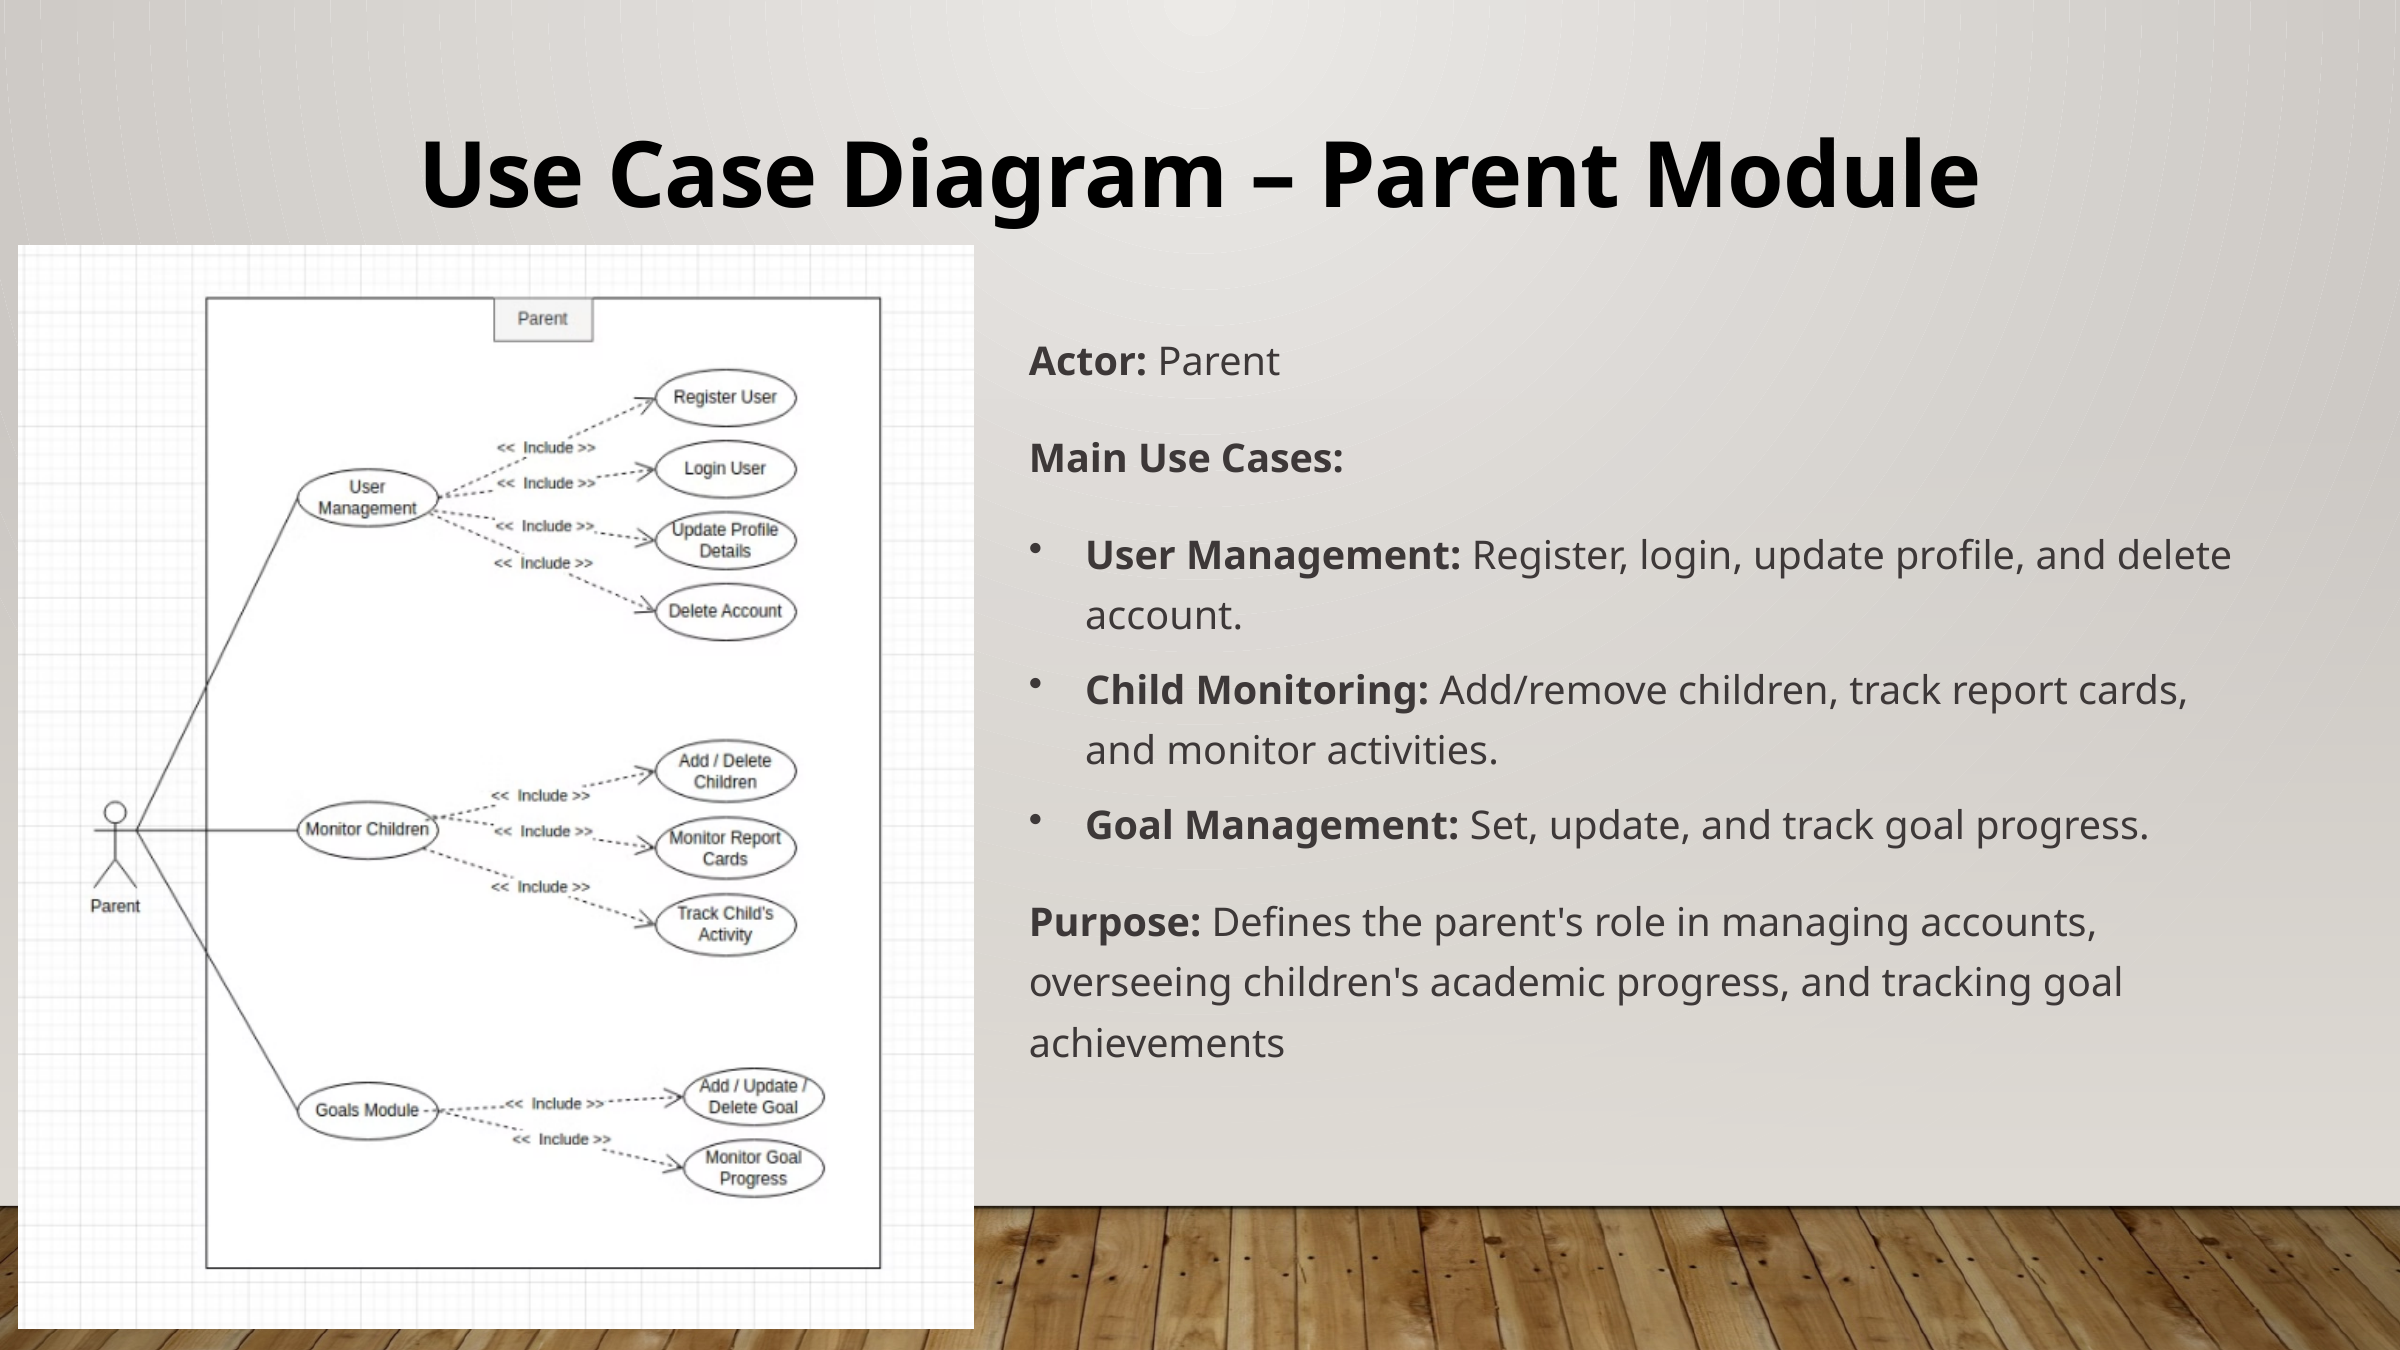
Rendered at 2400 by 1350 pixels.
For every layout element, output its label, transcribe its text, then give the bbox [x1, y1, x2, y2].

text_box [1028, 322, 2261, 1006]
text_box Use Case Diagram – Parent Module [374, 111, 2026, 226]
picture [0, 244, 2400, 1350]
